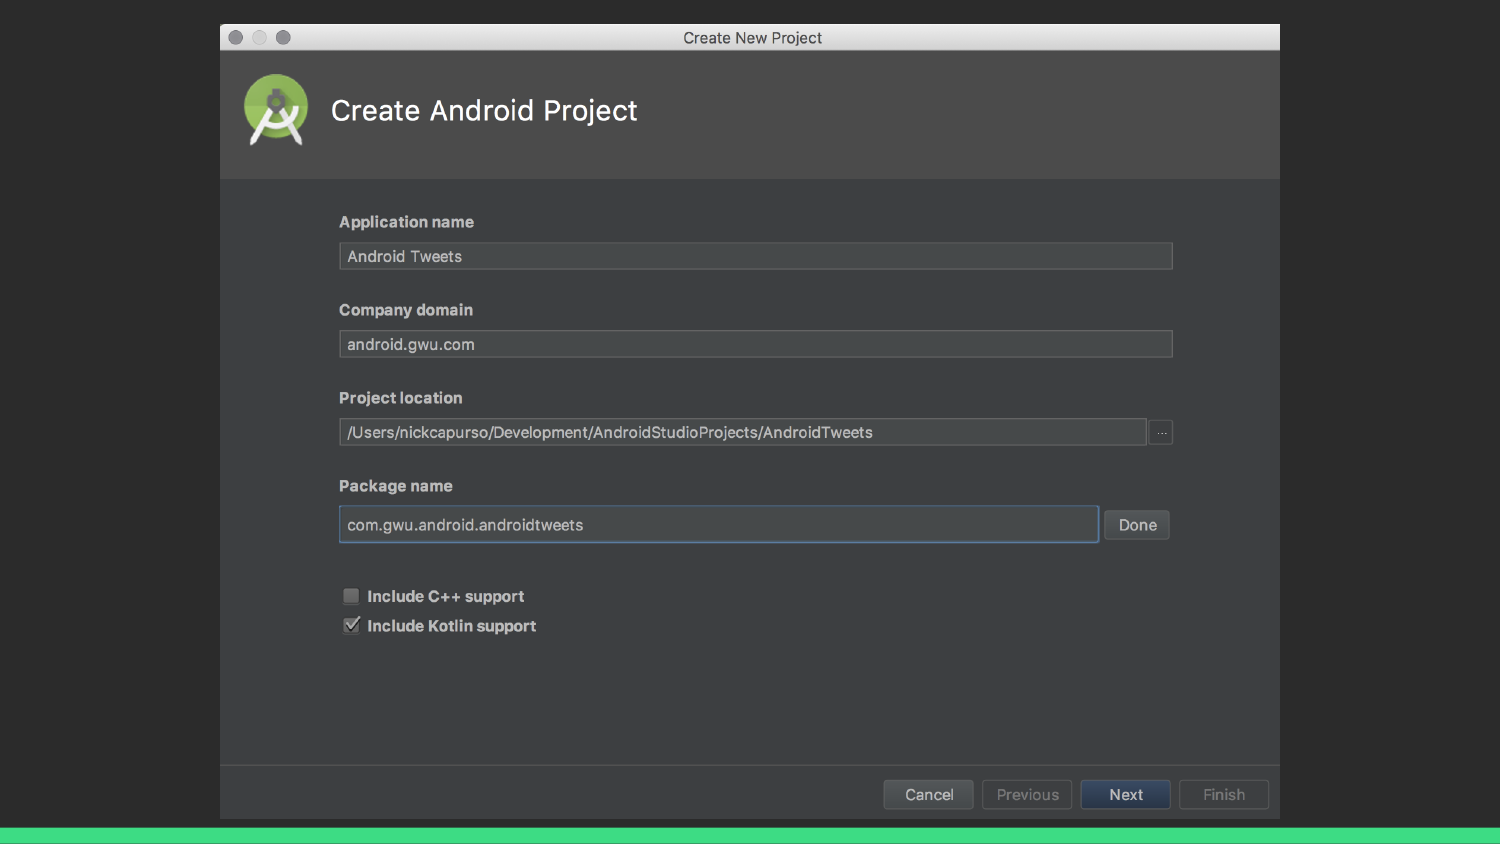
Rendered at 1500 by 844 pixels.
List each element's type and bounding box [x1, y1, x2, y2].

picture [219, 24, 1280, 819]
